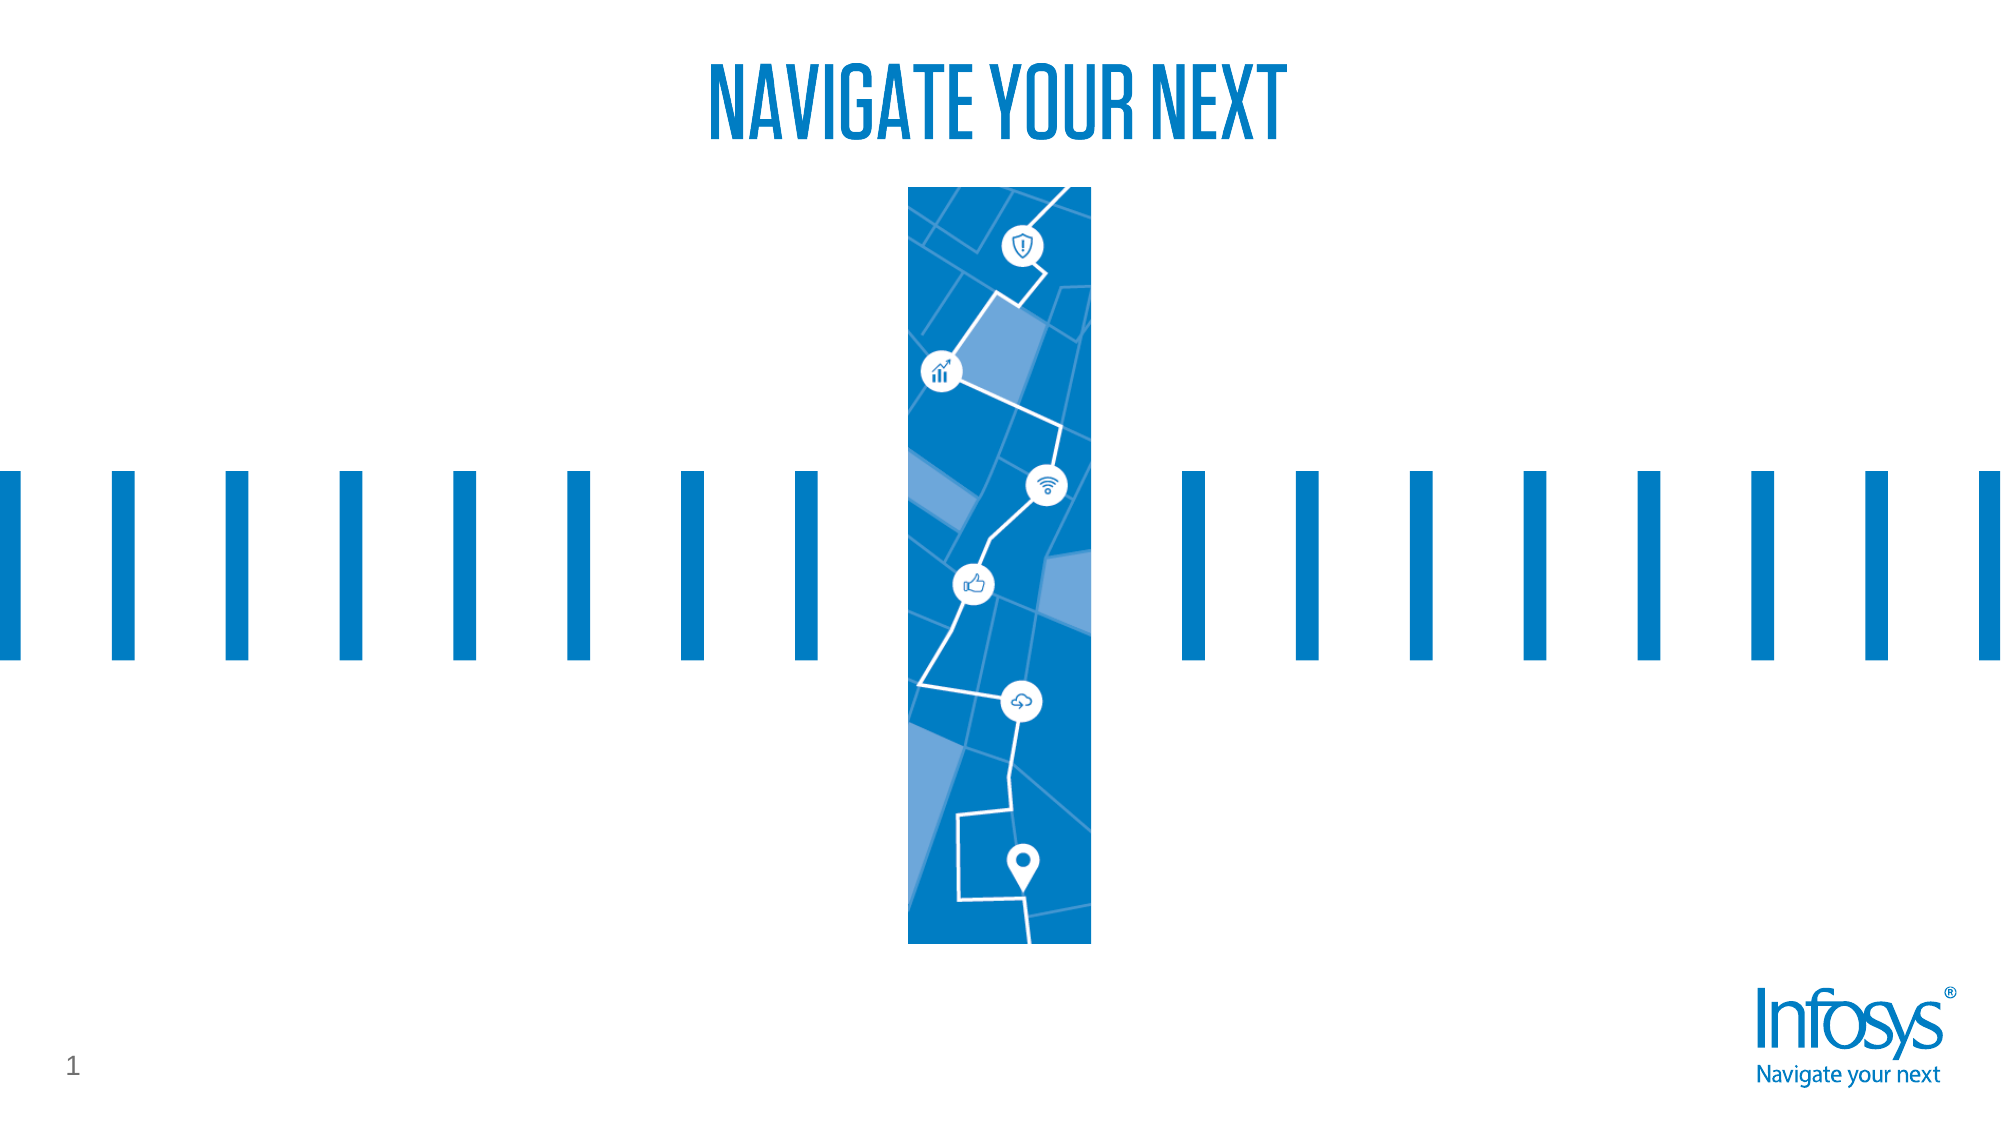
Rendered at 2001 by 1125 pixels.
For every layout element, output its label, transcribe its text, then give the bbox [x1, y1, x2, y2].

picture [711, 63, 1287, 140]
picture [908, 187, 1091, 944]
slide_number 1 [50, 1040, 153, 1102]
